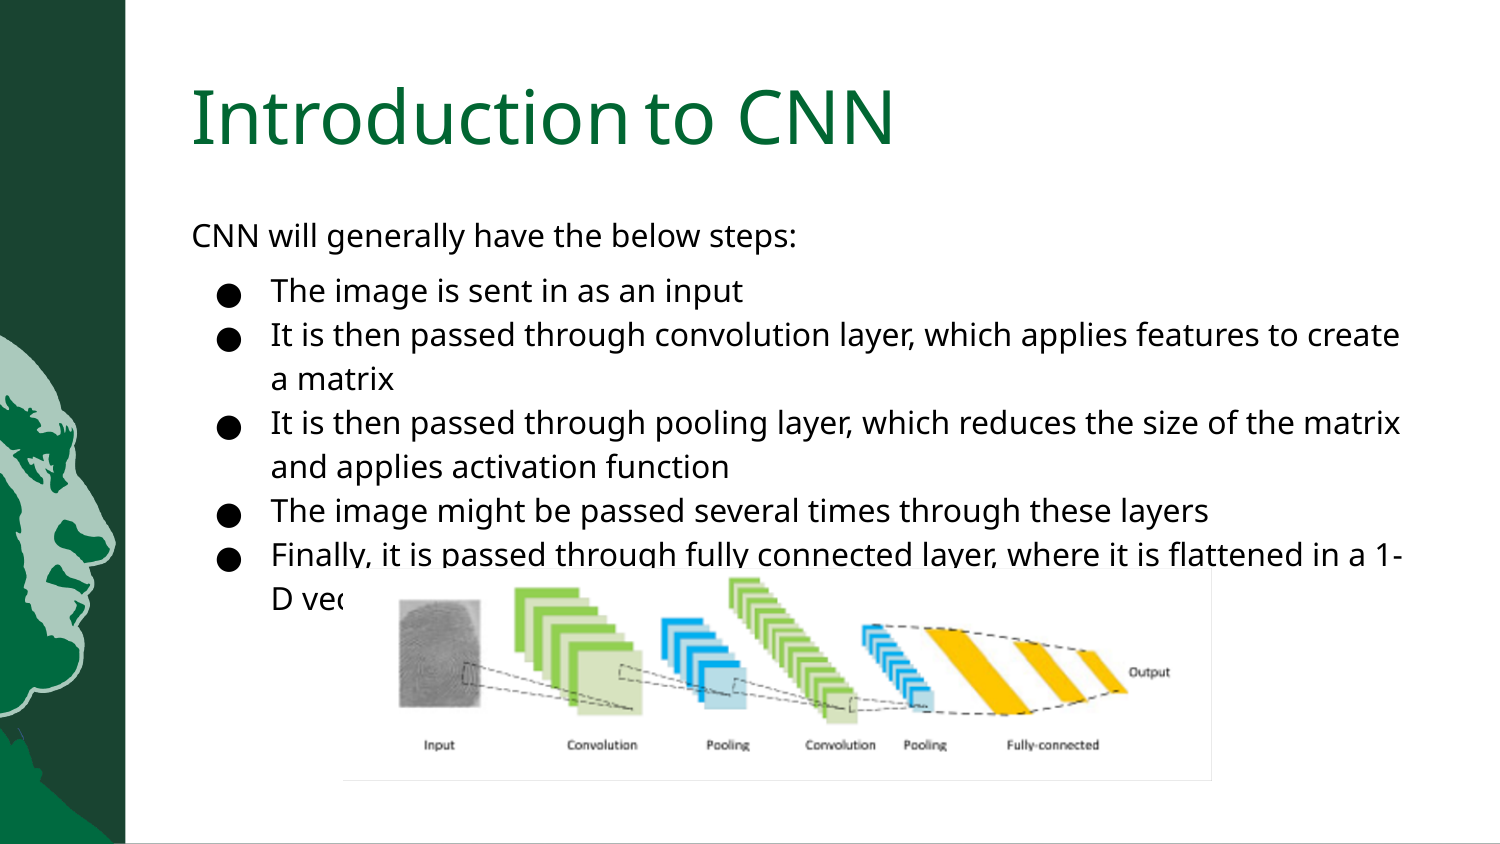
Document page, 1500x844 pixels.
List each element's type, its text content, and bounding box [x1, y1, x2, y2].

title Introduction to CNN [176, 21, 1425, 110]
picture [343, 566, 1214, 783]
picture [0, 225, 126, 844]
list CNN will generally have the below steps: The image is sent in as an input It is then passed through convolution layer, which applies features to create a matrix It is then passed through pooling layer, which reduces the size of the matrix and applies activation function The image might be passed several times through these layers Finally, it is passed through fully connected layer, where it is flattened in a 1-D vector and the output is categorized [176, 110, 1425, 626]
